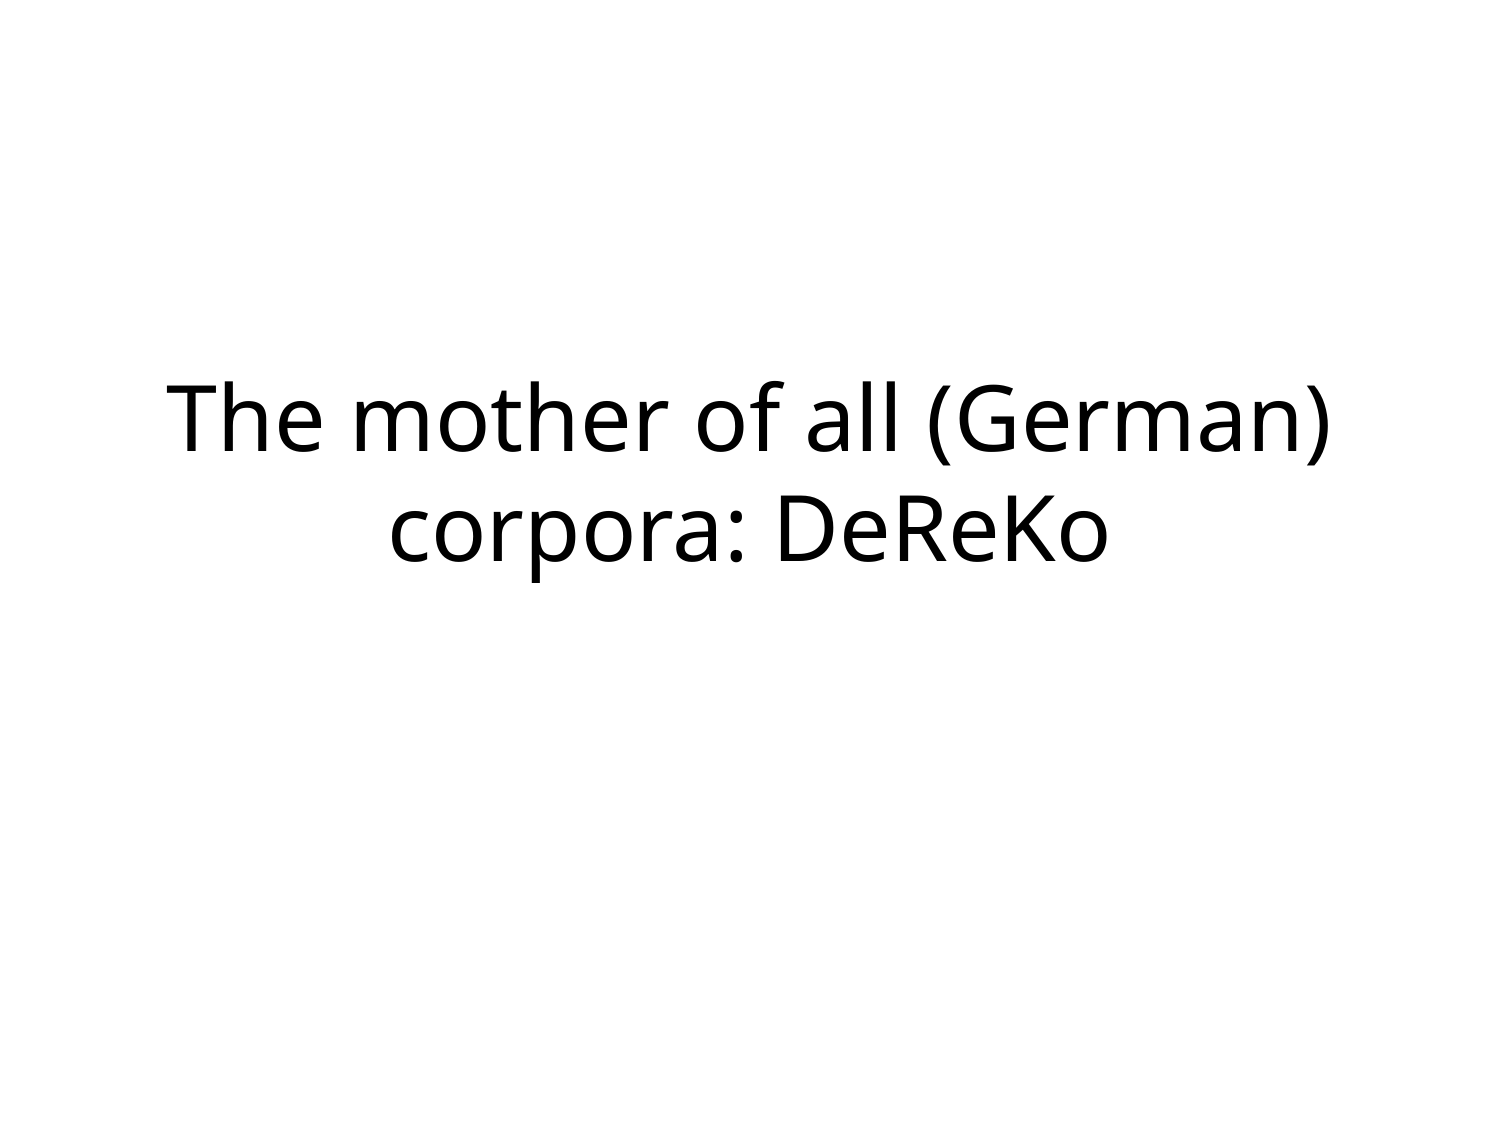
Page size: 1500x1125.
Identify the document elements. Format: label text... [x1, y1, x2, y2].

title The mother of all (German) corpora: DeReKo [112, 349, 1388, 591]
